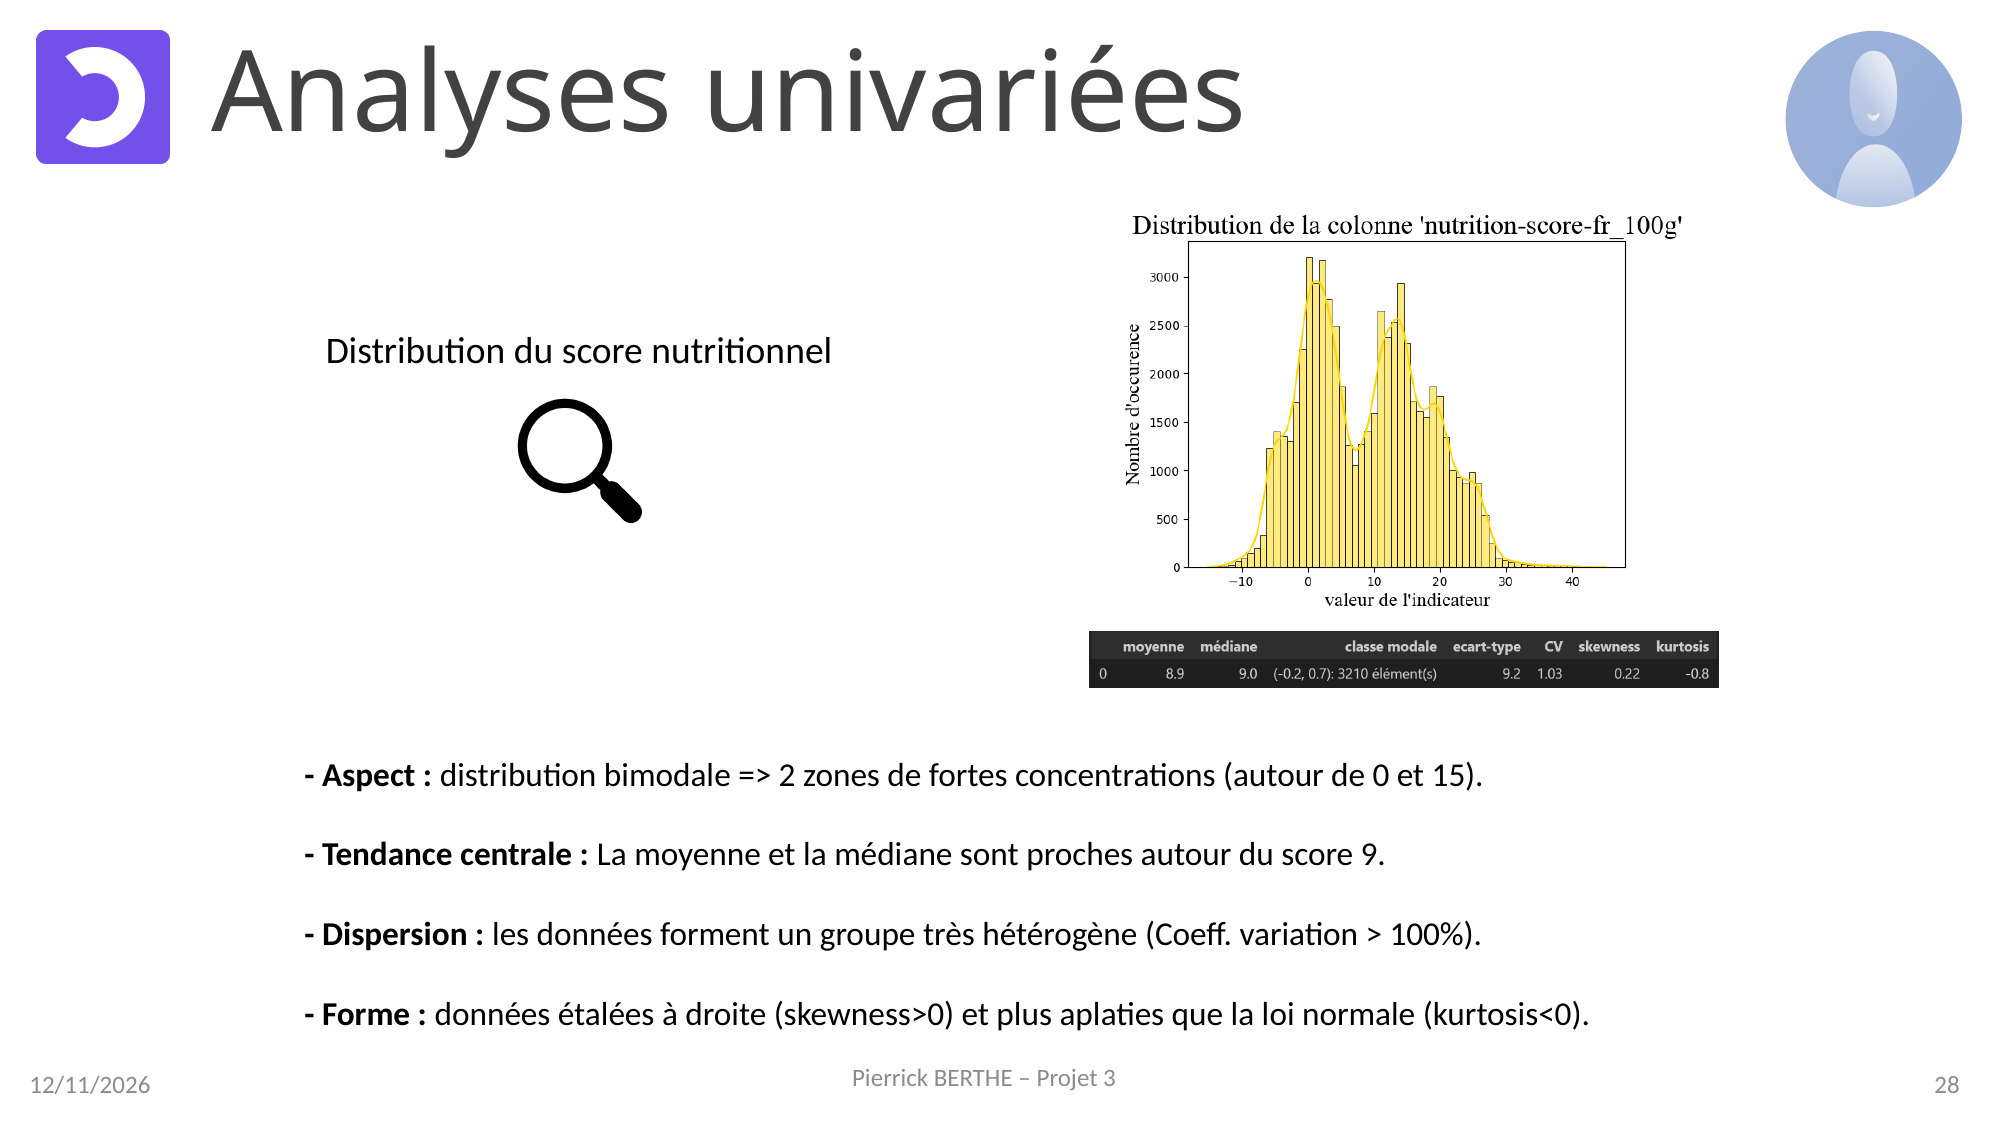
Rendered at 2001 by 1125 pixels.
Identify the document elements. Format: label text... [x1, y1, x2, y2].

text_box - Aspect : distribution bimodale => 2 zones de fortes concentrations (autour de 0 et 15). - Tendance centrale : La moyenne et la médiane sont proches autour du score 9. - Dispersion : les données forment un groupe très hétérogène (Coeff. variation > 100%). - Forme : données étalées à droite (skewness>0) et plus aplaties que la loi normale (kurtosis<0). [289, 745, 1749, 1040]
picture [1117, 206, 1690, 619]
picture [36, 30, 170, 164]
picture [504, 385, 655, 536]
picture [1785, 30, 1962, 208]
text_box Distribution du score nutritionnel [259, 319, 899, 379]
text_box Analyses univariées [196, 34, 1715, 163]
picture [1089, 631, 1719, 688]
